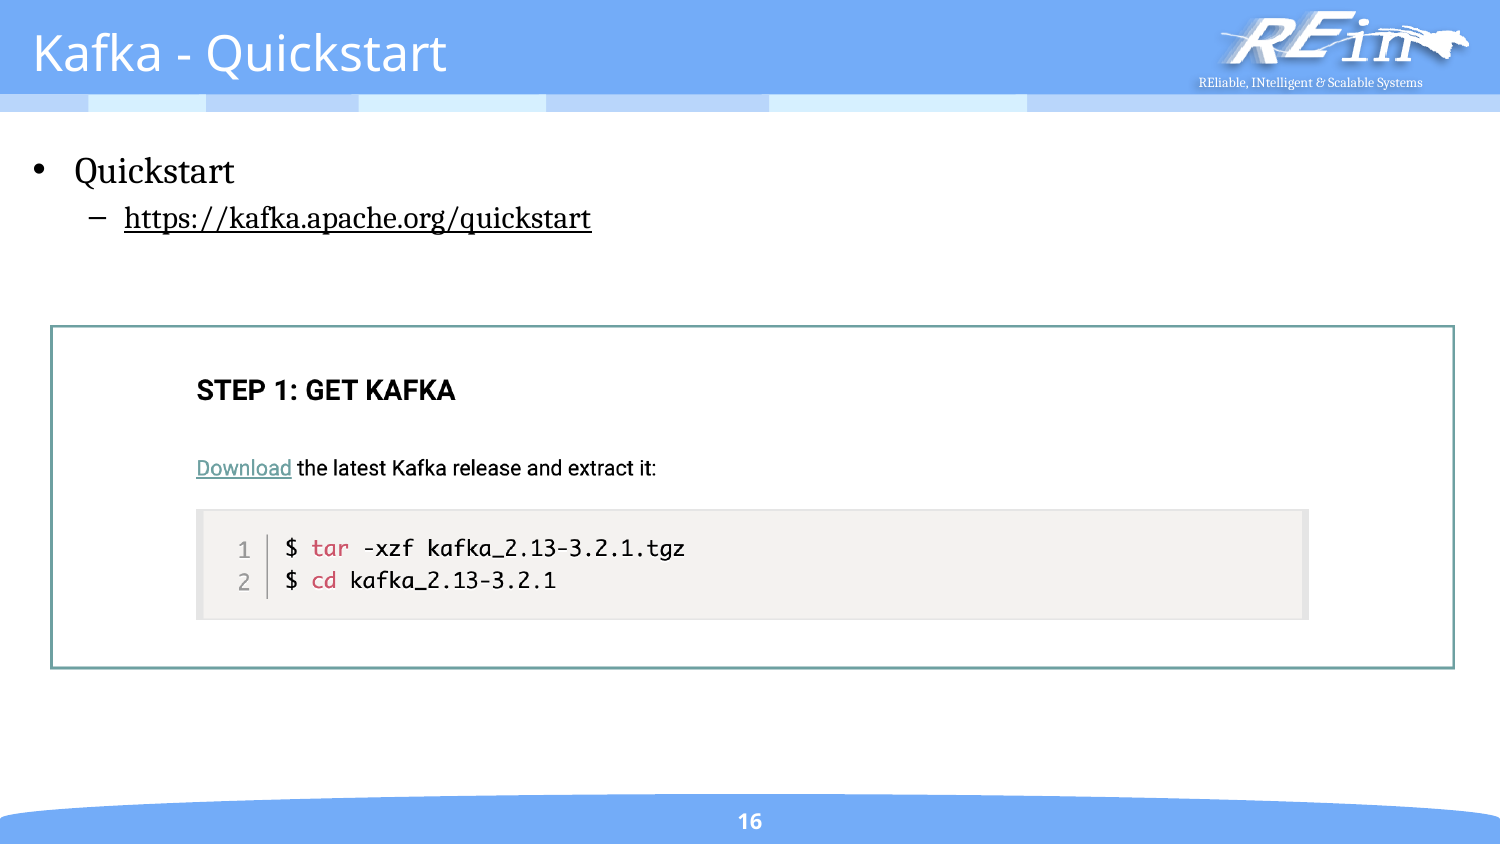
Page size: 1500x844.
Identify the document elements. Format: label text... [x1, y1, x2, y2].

picture [41, 315, 1466, 678]
list Quickstart https://kafka.apache.org/quickstart [17, 138, 1459, 786]
slide_number 16 [667, 802, 833, 842]
title Kafka - Quickstart [17, 17, 1136, 86]
